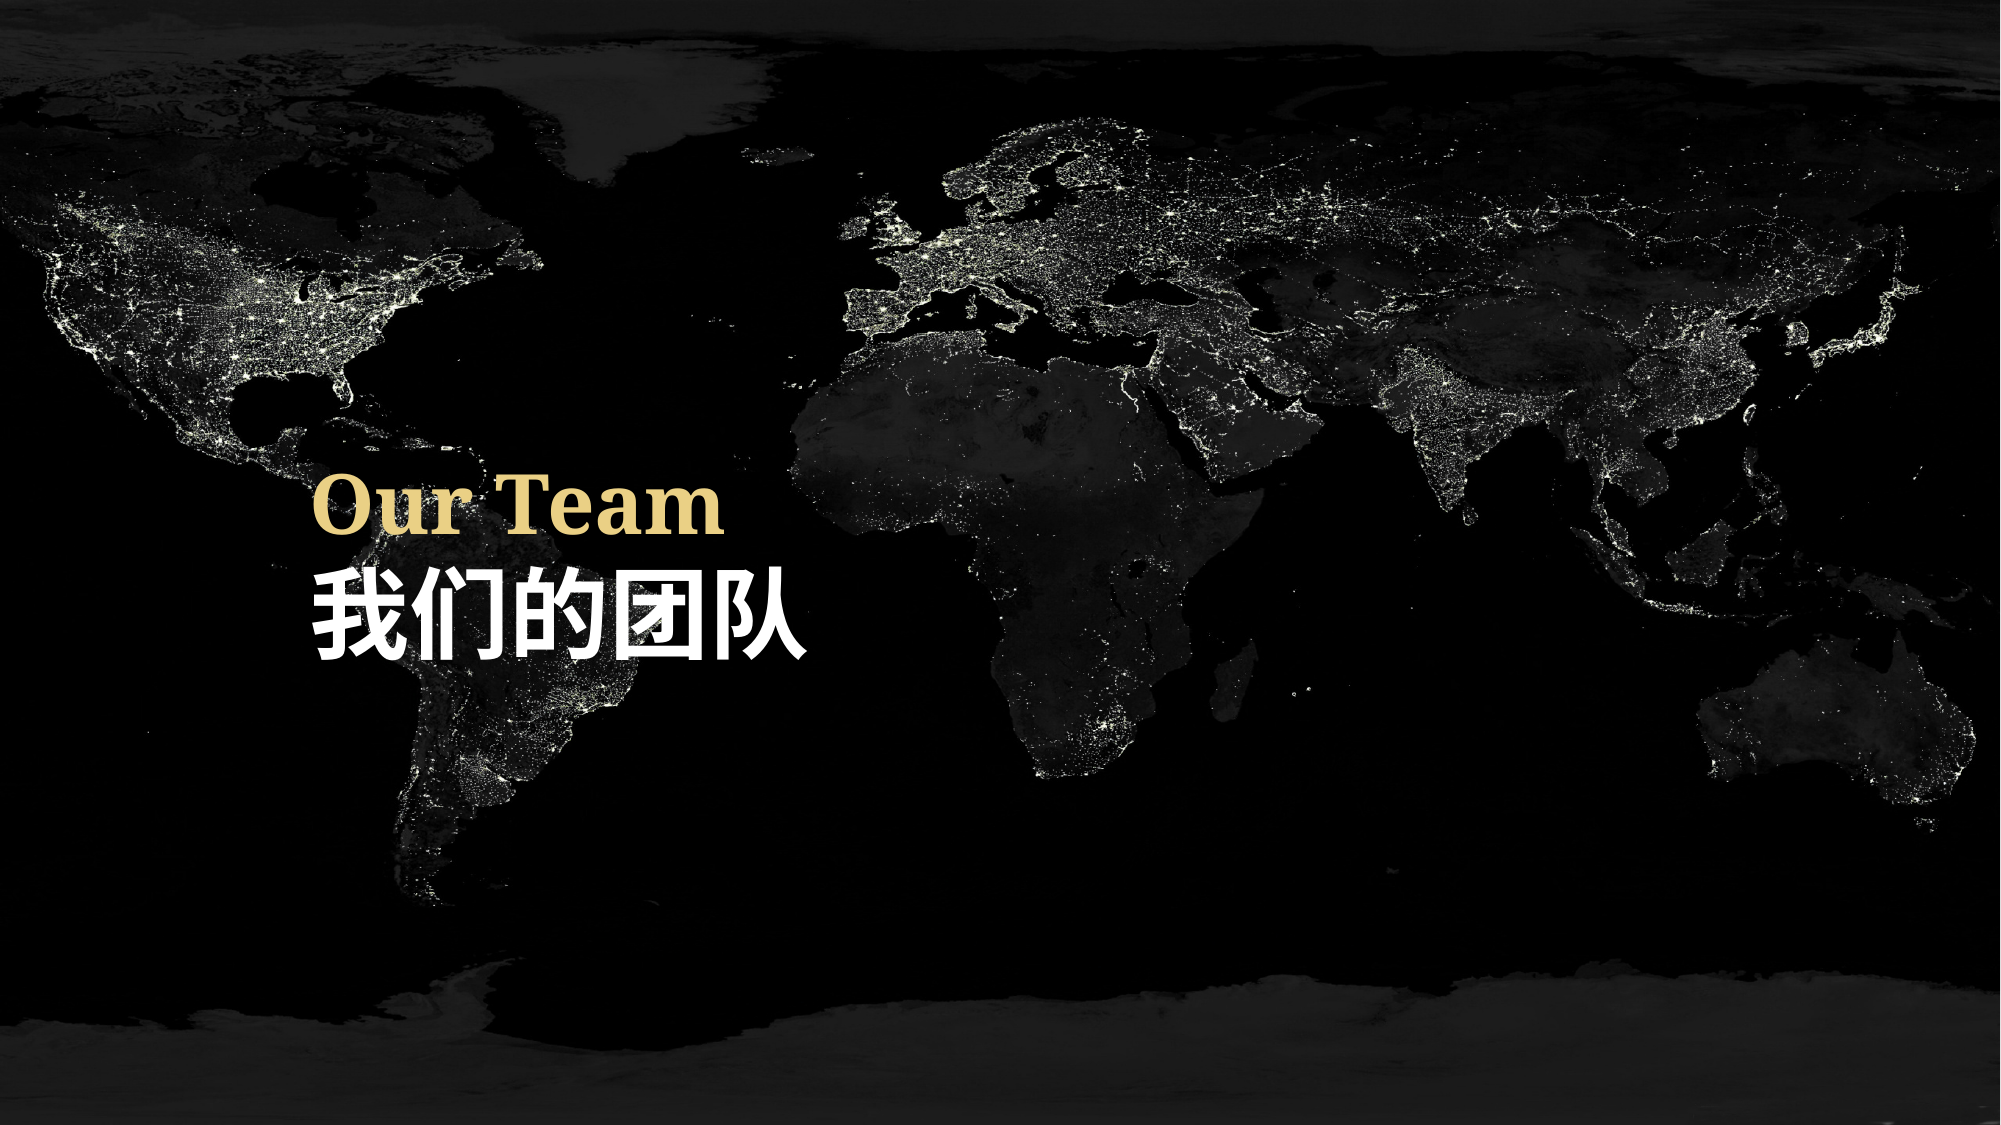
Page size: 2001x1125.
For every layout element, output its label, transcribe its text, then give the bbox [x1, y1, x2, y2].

text_box Our Team 我们的团队 [289, 441, 1397, 682]
picture [0, 0, 2001, 1125]
